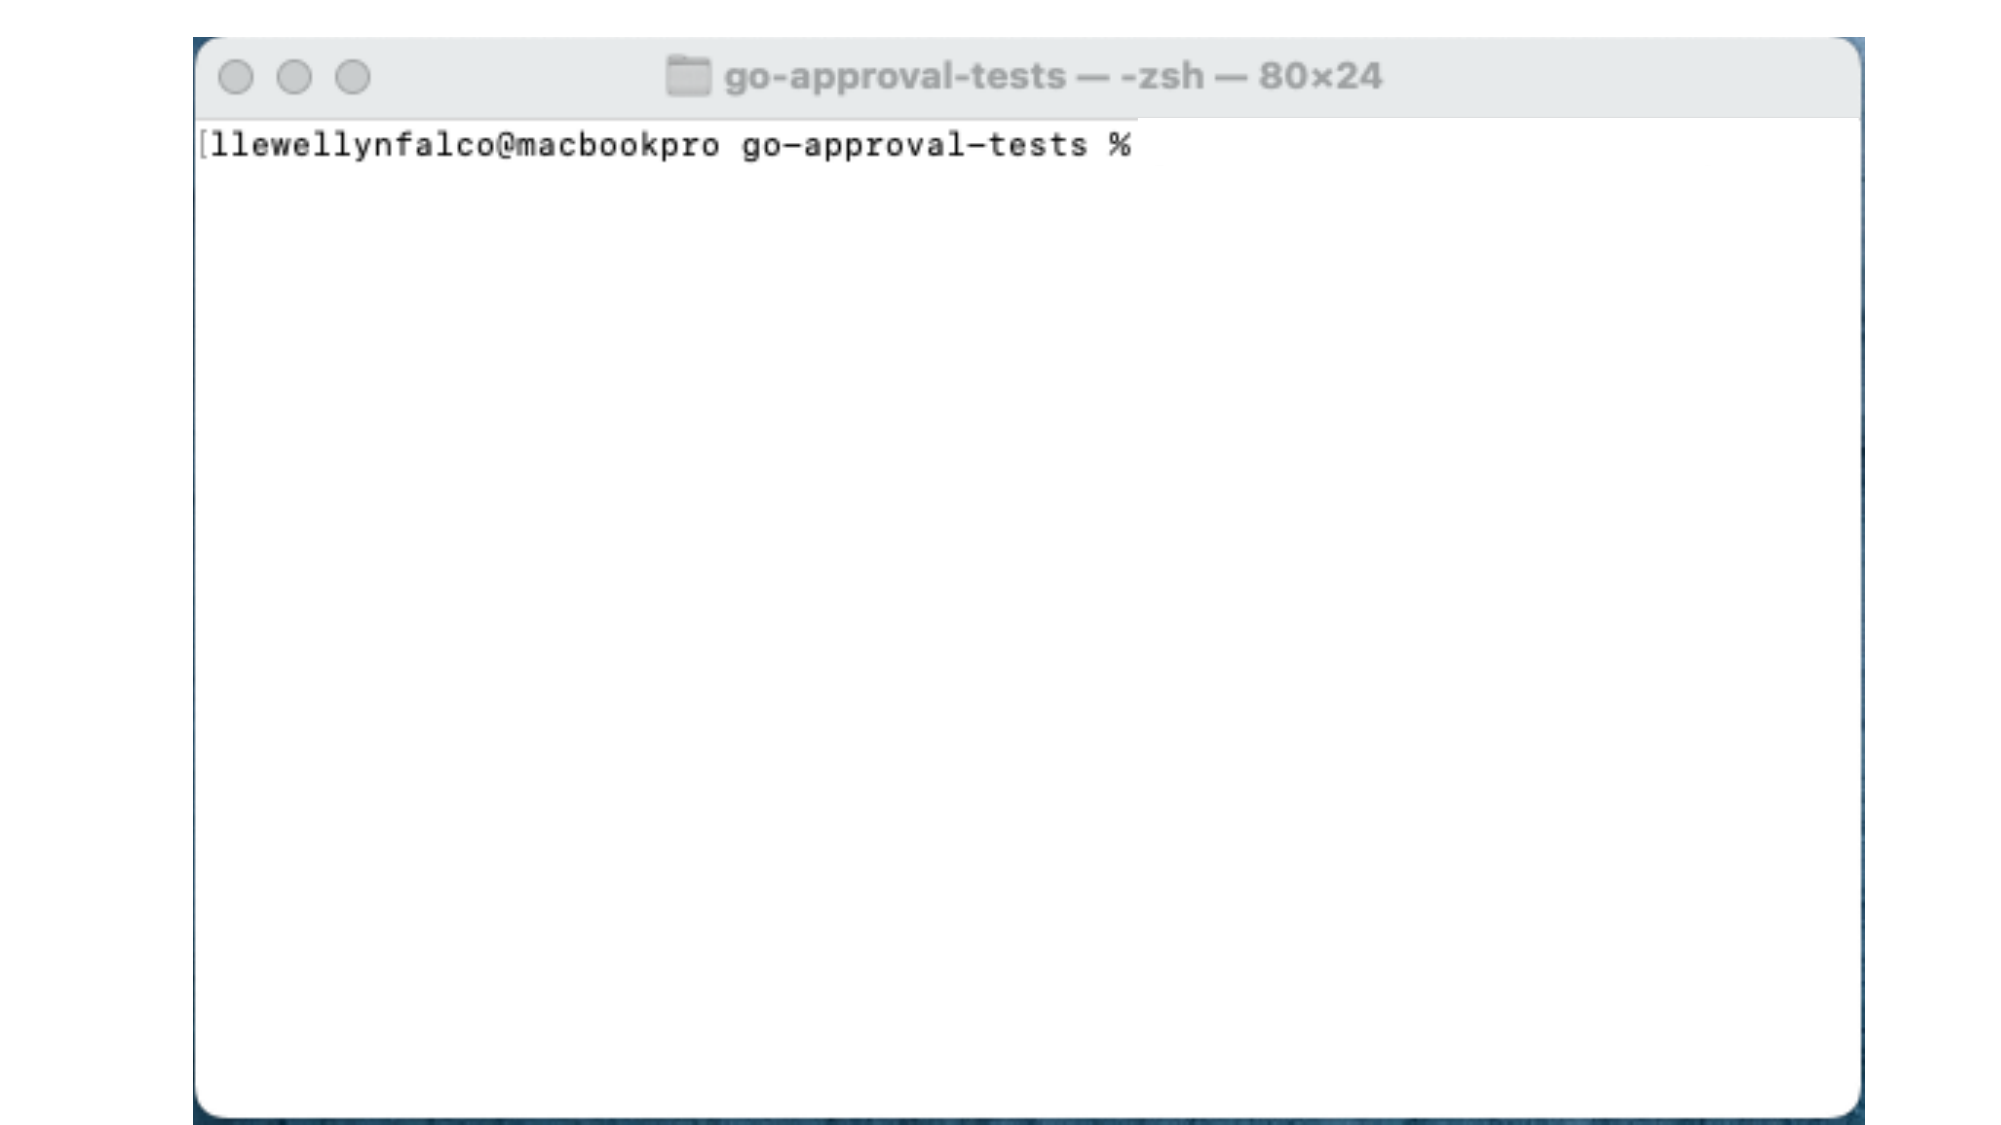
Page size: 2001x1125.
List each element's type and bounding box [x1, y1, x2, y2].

picture [192, 37, 1866, 1125]
